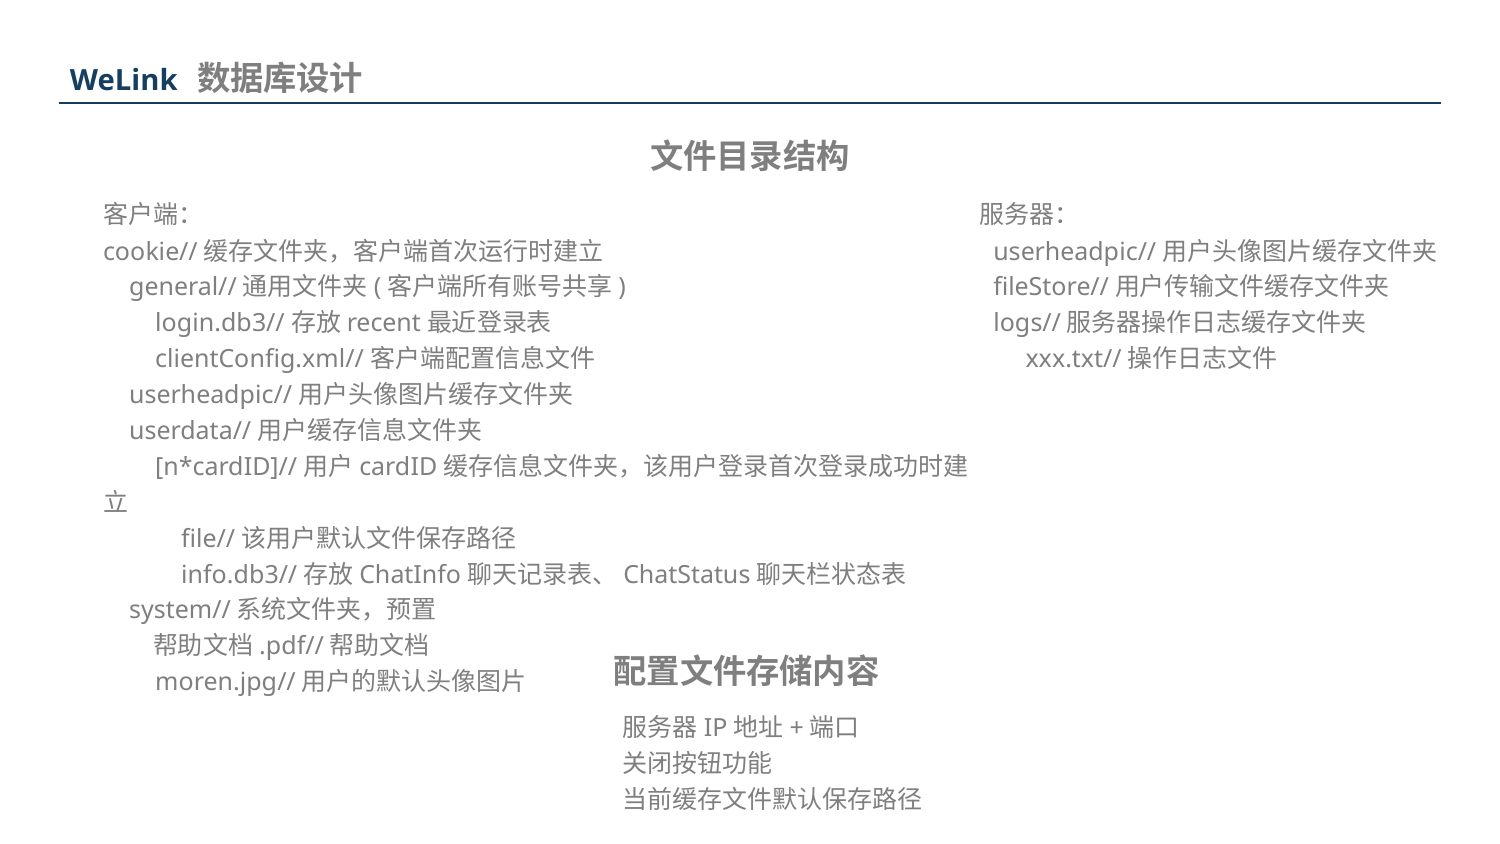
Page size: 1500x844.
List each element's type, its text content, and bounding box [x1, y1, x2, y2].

text_box 配置文件存储内容 [576, 642, 917, 698]
text_box WeLink [29, 54, 182, 104]
text_box 服务器： userheadpic//用户头像图片缓存文件夹 fileStore//用户传输文件缓存文件夹 logs//服务器操作日志缓存文件夹 xxx.txt//操作日志文件 [998, 185, 1453, 380]
text_box 客户端： cookie//缓存文件夹，客户端首次运行时建立 general//通用文件夹(客户端所有账号共享) login.db3//存放recent最近登录表 clientConfig.xml//客户端配置信息文件 userheadpic//用户头像图片缓存文件夹 userdata//用户缓存信息文件夹 [n*cardID]//用户cardID缓存信息文件夹，该用户登录首次登录成功时建立 file//该用户默认文件保存路径 info.db3//存放ChatInfo聊天记录表、ChatStatus聊天栏状态表 system//系统文件夹，预置 帮助文档.pdf//帮助文档 moren.jpg//用户的默认头像图片 [88, 185, 998, 704]
text_box 服务器IP地址+端口 关闭按钮功能 当前缓存文件默认保存路径 [608, 698, 1158, 821]
text_box 数据库设计 [182, 49, 462, 102]
text_box 文件目录结构 [579, 128, 921, 183]
